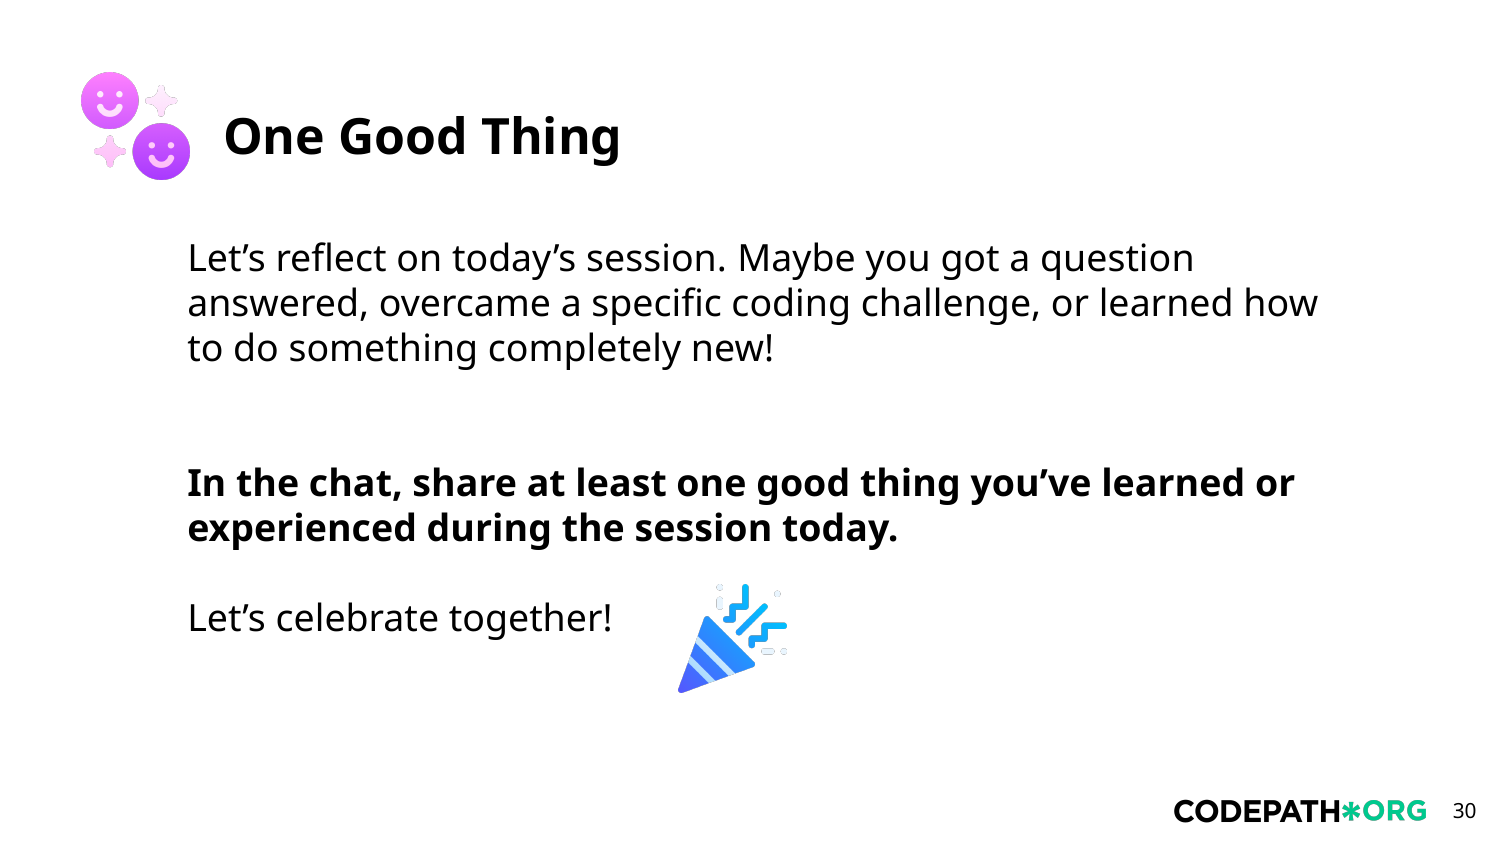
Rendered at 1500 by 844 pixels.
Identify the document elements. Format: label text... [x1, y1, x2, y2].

picture [1173, 799, 1401, 823]
slide_number ‹#› [1401, 786, 1492, 837]
picture [81, 72, 190, 180]
picture [678, 584, 787, 693]
